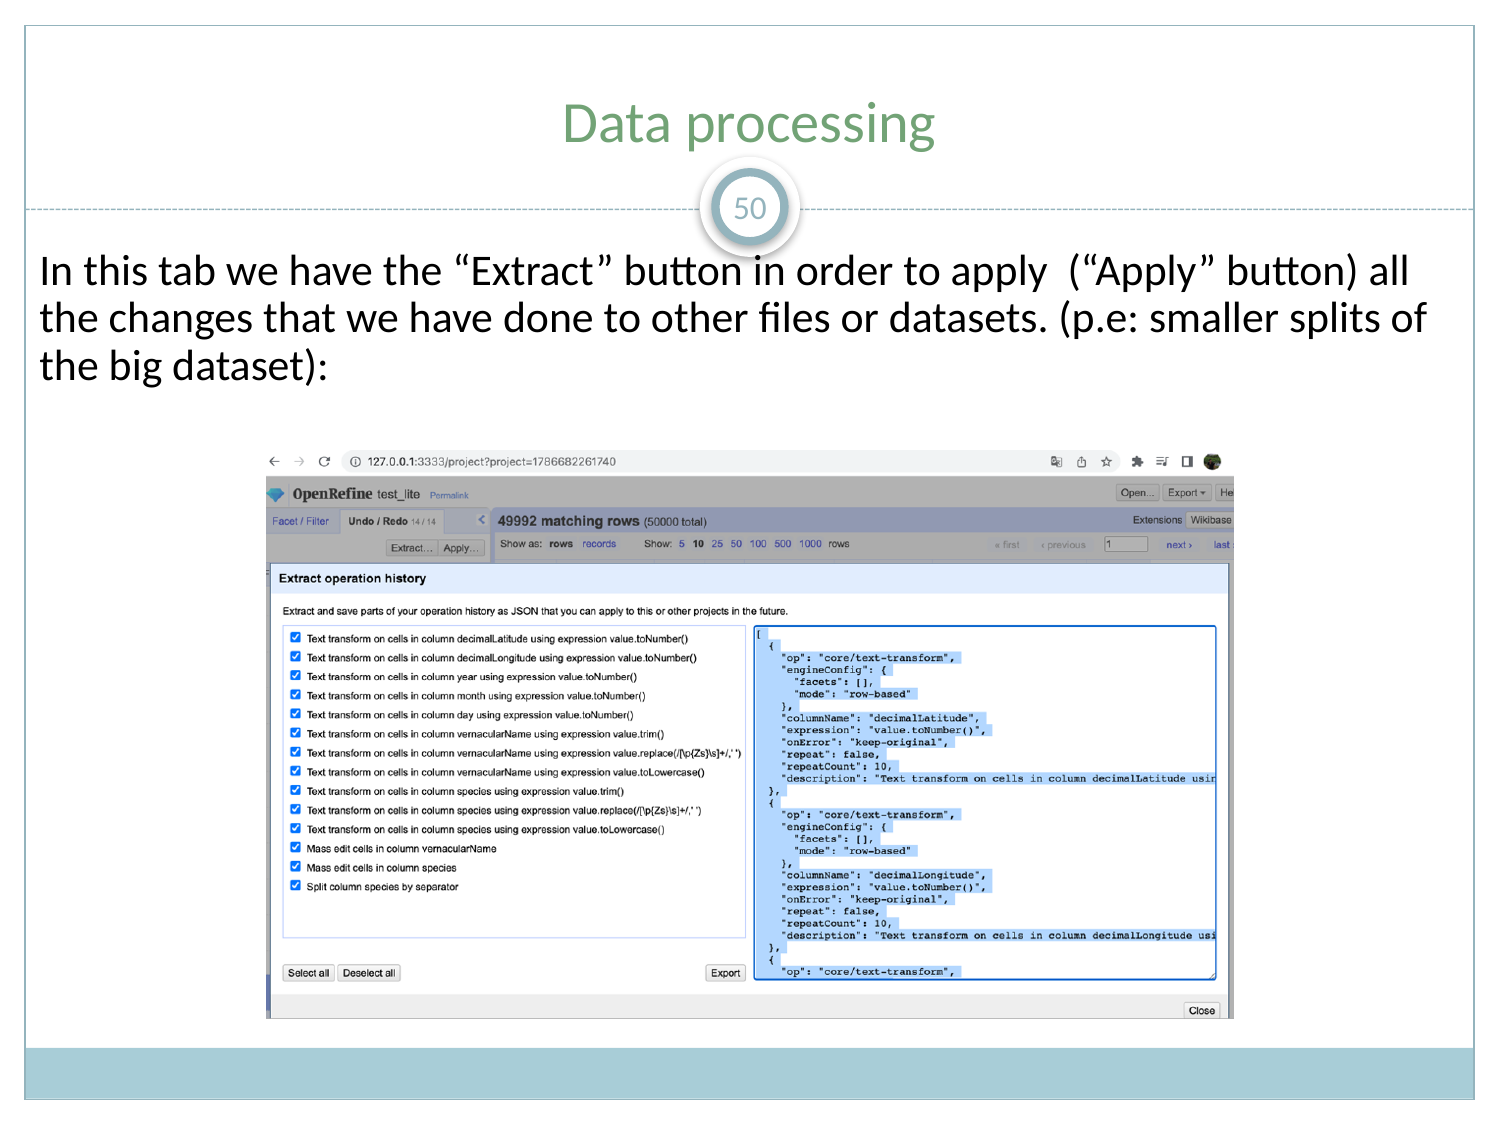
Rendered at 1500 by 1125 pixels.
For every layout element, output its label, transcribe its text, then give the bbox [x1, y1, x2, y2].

picture [266, 449, 1234, 1019]
slide_number 50 [712, 169, 788, 232]
text_box In this tab we have the “Extract” button in order to apply (“Apply” button) all the changes that we have done to other files or datasets. (p.e: smaller splits of the big dataset): [24, 232, 1476, 405]
title Data processing [49, 37, 1450, 162]
